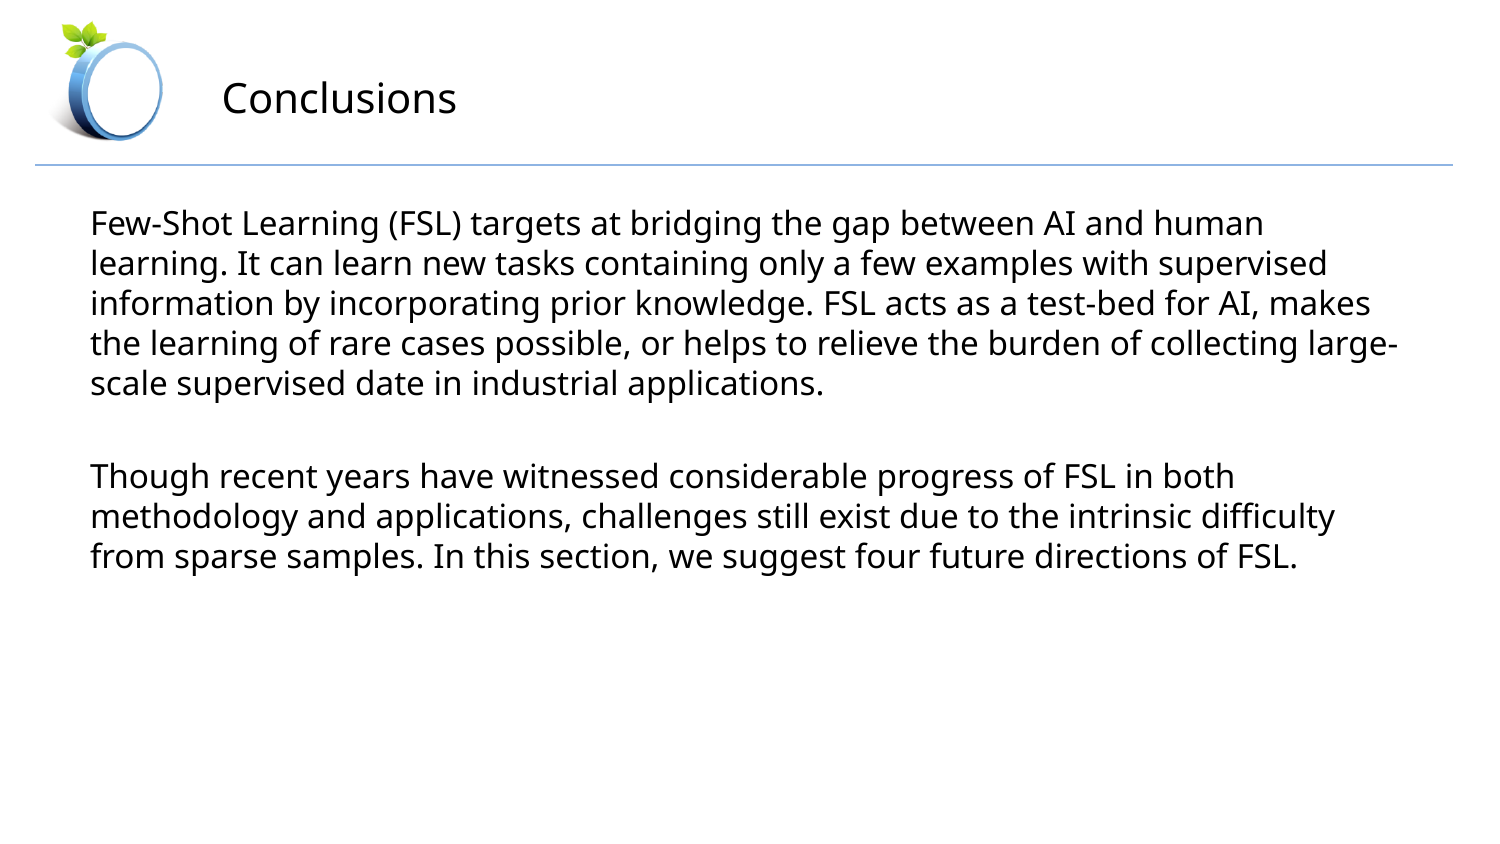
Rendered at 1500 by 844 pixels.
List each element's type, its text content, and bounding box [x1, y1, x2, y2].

list Few-Shot Learning (FSL) targets at bridging the gap between AI and human learning. It can learn new tasks containing only a few examples with supervised information by incorporating prior knowledge. FSL acts as a test-bed for AI, makes the learning of rare cases possible, or helps to relieve the burden of collecting large-scale supervised date in industrial applications. Though recent years have witnessed considerable progress of FSL in both methodology and applications, challenges still exist due to the intrinsic difficulty from sparse samples. In this section, we suggest four future directions of FSL. [75, 194, 1425, 812]
picture [29, 20, 174, 154]
title Conclusions [206, 43, 1425, 151]
